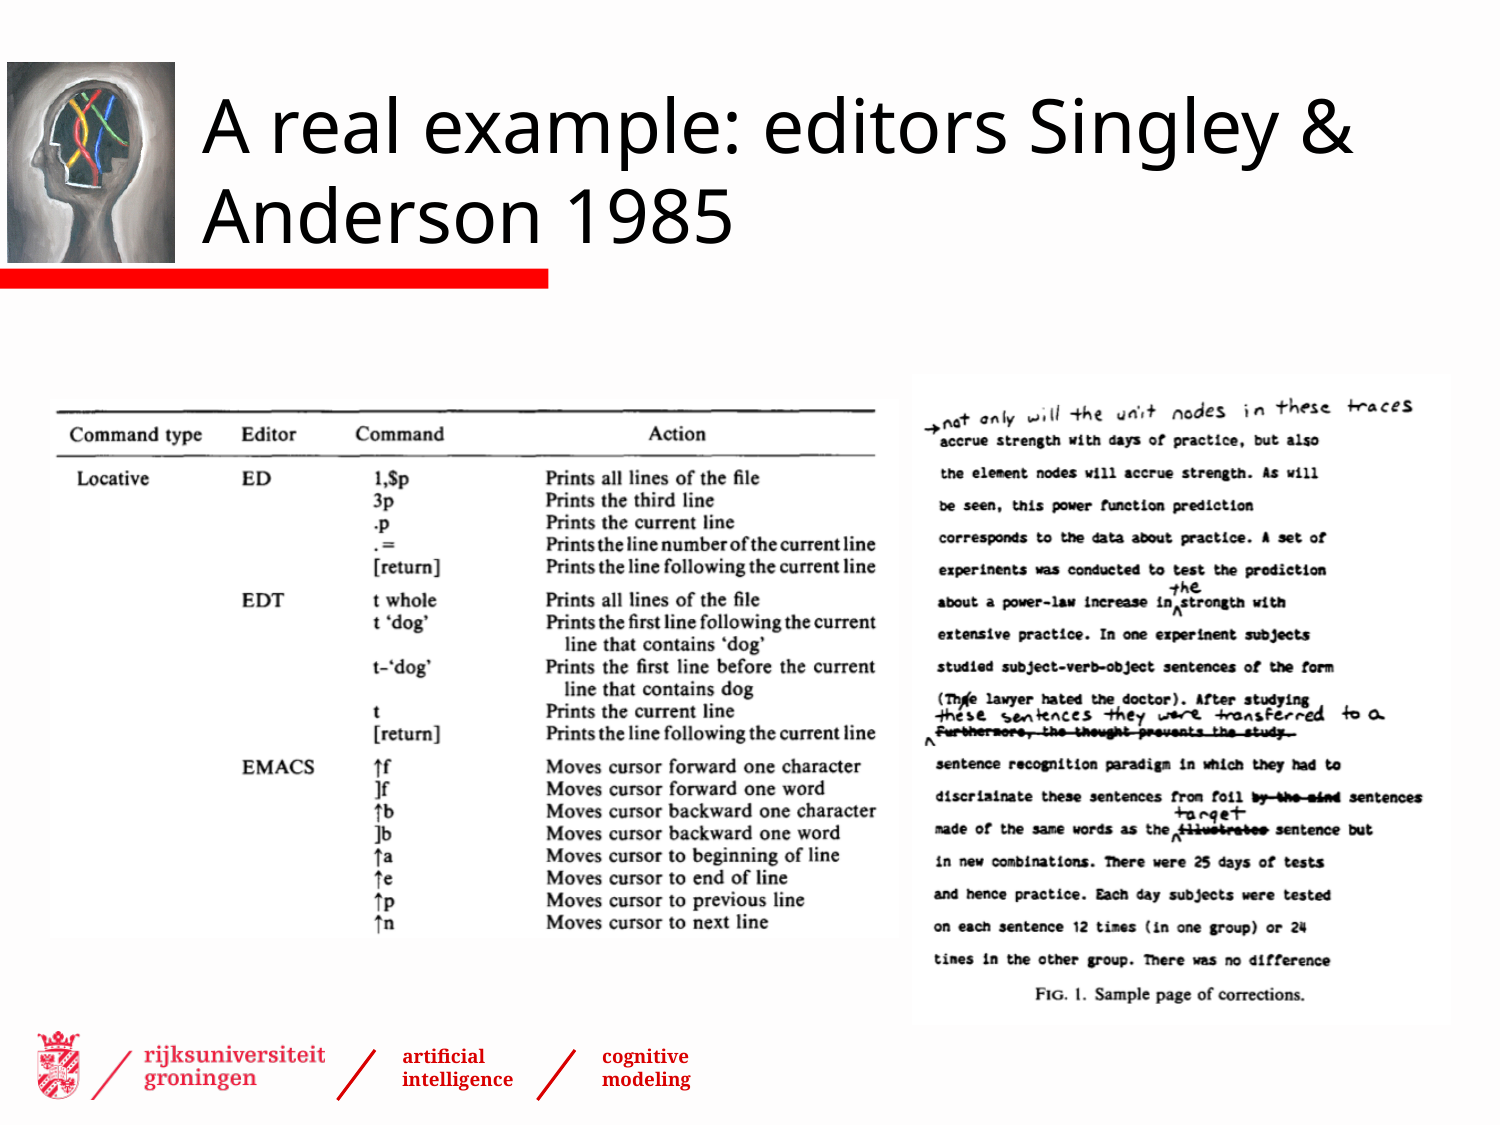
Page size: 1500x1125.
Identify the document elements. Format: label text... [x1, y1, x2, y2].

picture [912, 374, 1452, 1026]
picture [49, 399, 899, 938]
picture [7, 62, 175, 263]
title A real example: editors Singley & Anderson 1985 [187, 74, 1463, 263]
